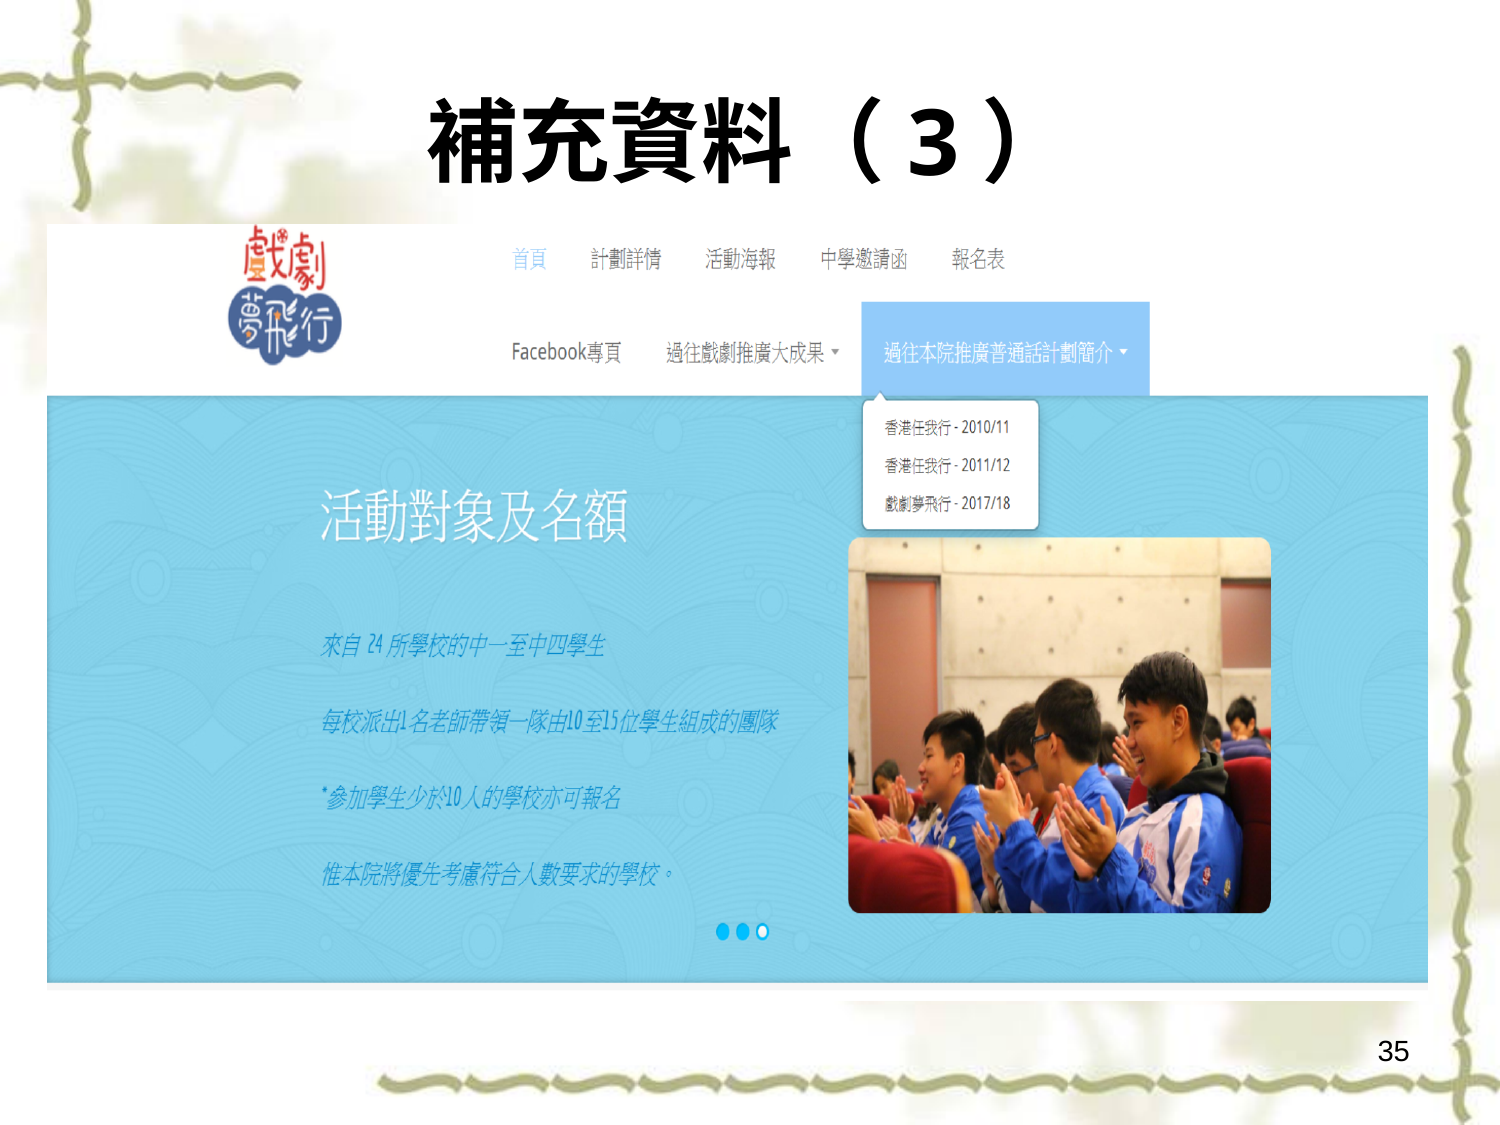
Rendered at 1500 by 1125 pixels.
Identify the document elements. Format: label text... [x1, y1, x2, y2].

picture [0, 0, 1500, 1125]
title 補充資料（3） [75, 45, 1425, 223]
slide_number 35 [1074, 1024, 1426, 1103]
